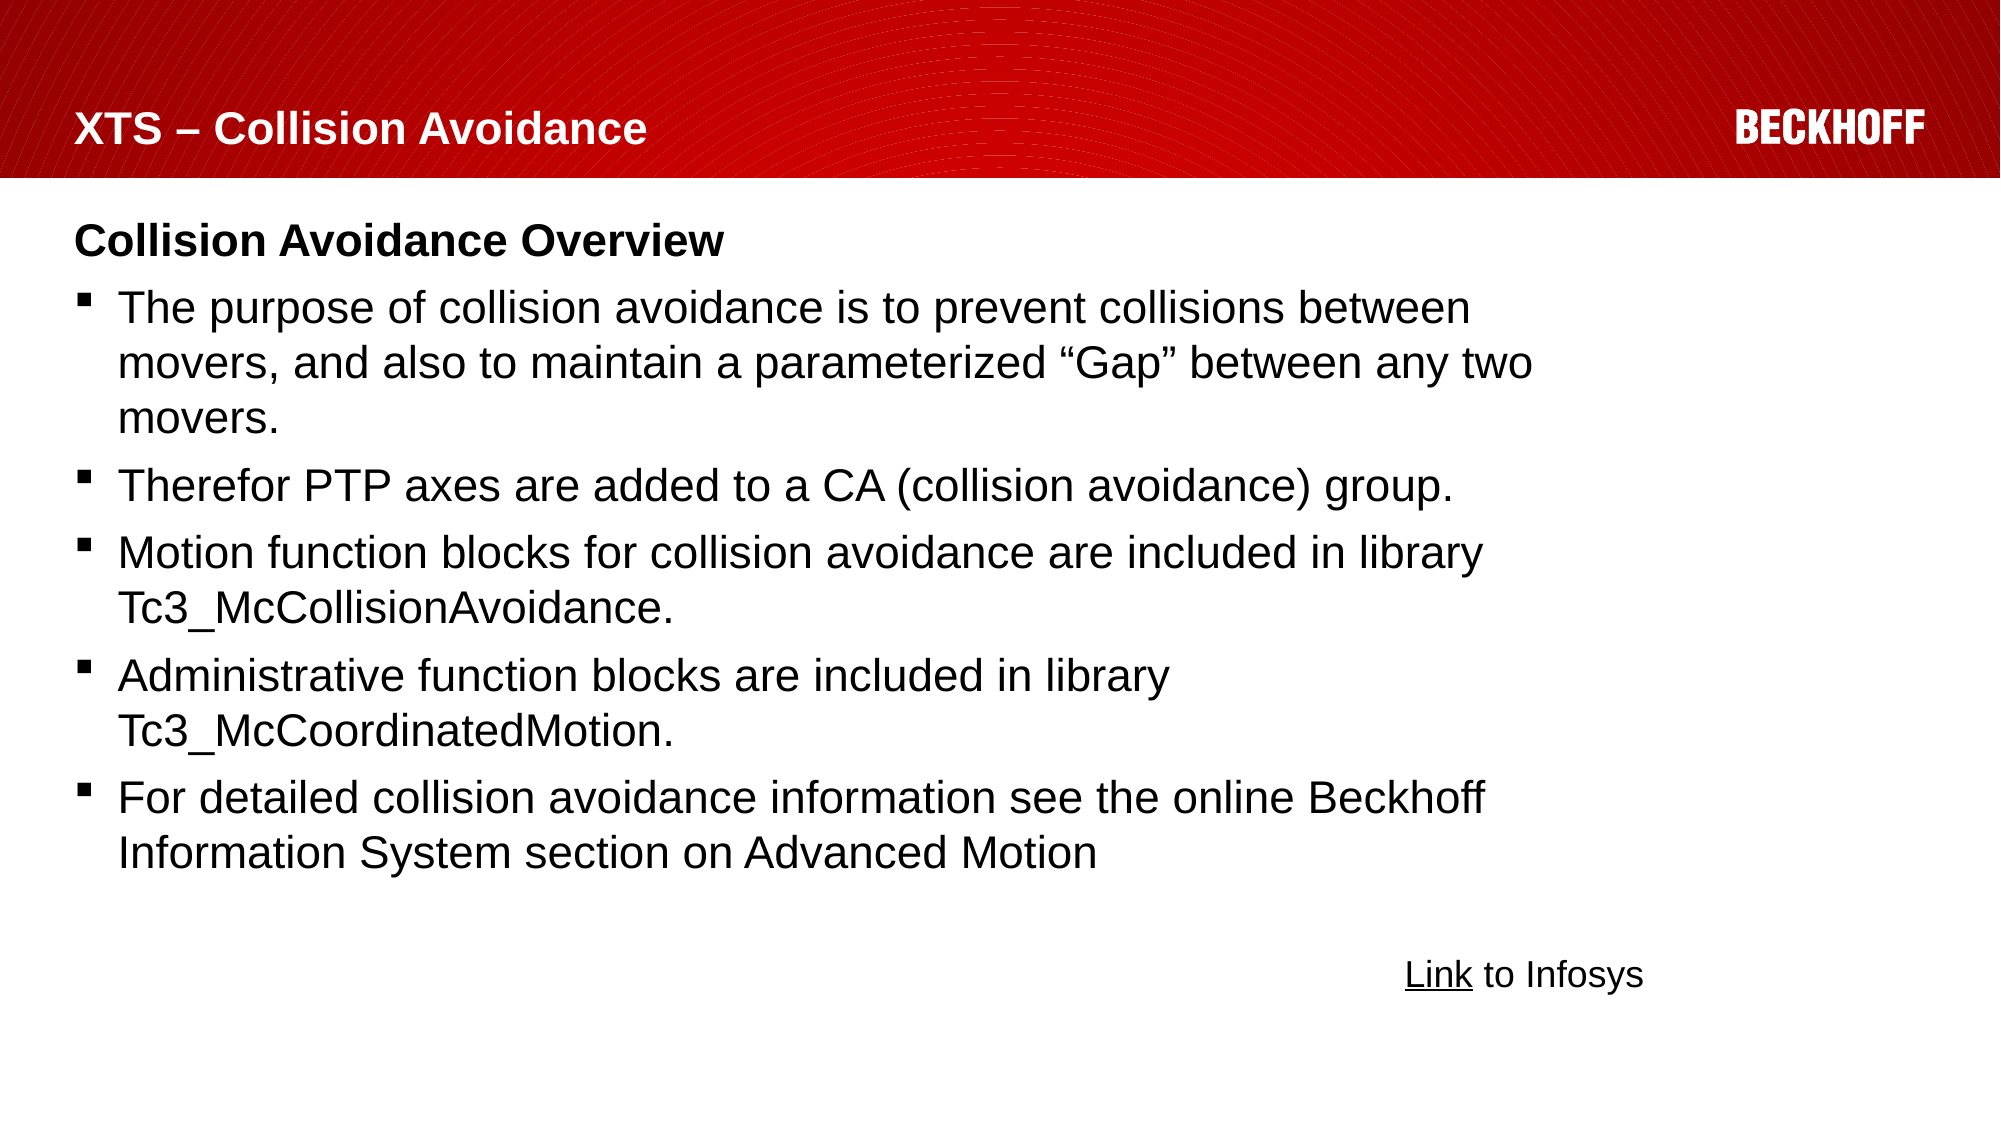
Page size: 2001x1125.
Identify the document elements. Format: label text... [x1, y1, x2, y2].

title XTS – Collision Avoidance [0, 73, 1663, 178]
picture [1727, 98, 1934, 155]
text_box Link to Infosys [1389, 942, 1668, 1002]
list Collision Avoidance Overview The purpose of collision avoidance is to prevent collisions between movers, and also to maintain a parameterized “Gap” between any two movers. Therefor PTP axes are added to a CA (collision avoidance) group. Motion function blocks for collision avoidance are included in library Tc3_McCollisionAvoidance. Administrative function blocks are included in library Tc3_McCoordinatedMotion. For detailed collision avoidance information see the online Beckhoff Information System section on Advanced Motion [0, 178, 1663, 1054]
